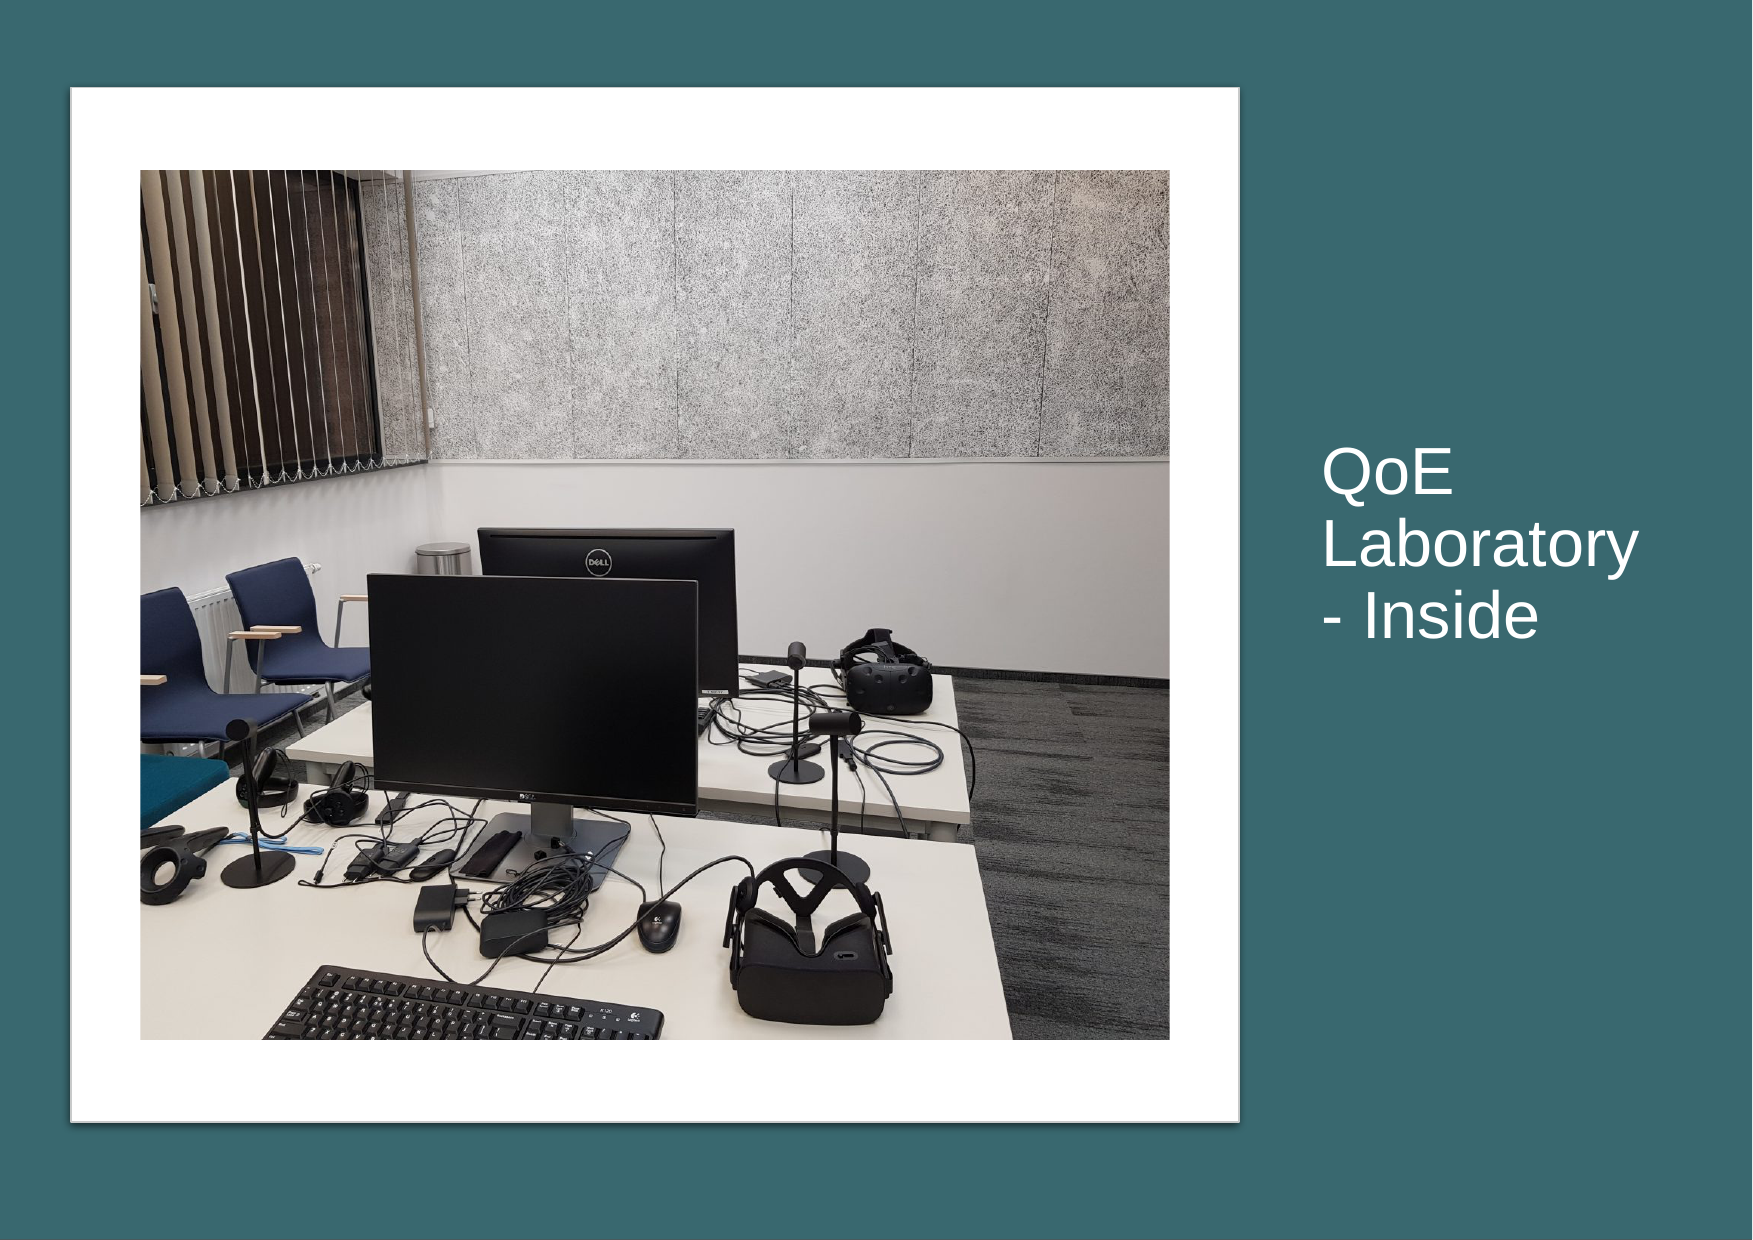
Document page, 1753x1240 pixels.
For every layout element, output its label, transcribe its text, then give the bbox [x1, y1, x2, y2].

text_box [69, 85, 1241, 1124]
picture [140, 170, 1170, 1040]
text_box [0, 0, 1753, 1240]
title QoE Laboratory - Inside [1306, 111, 1683, 979]
